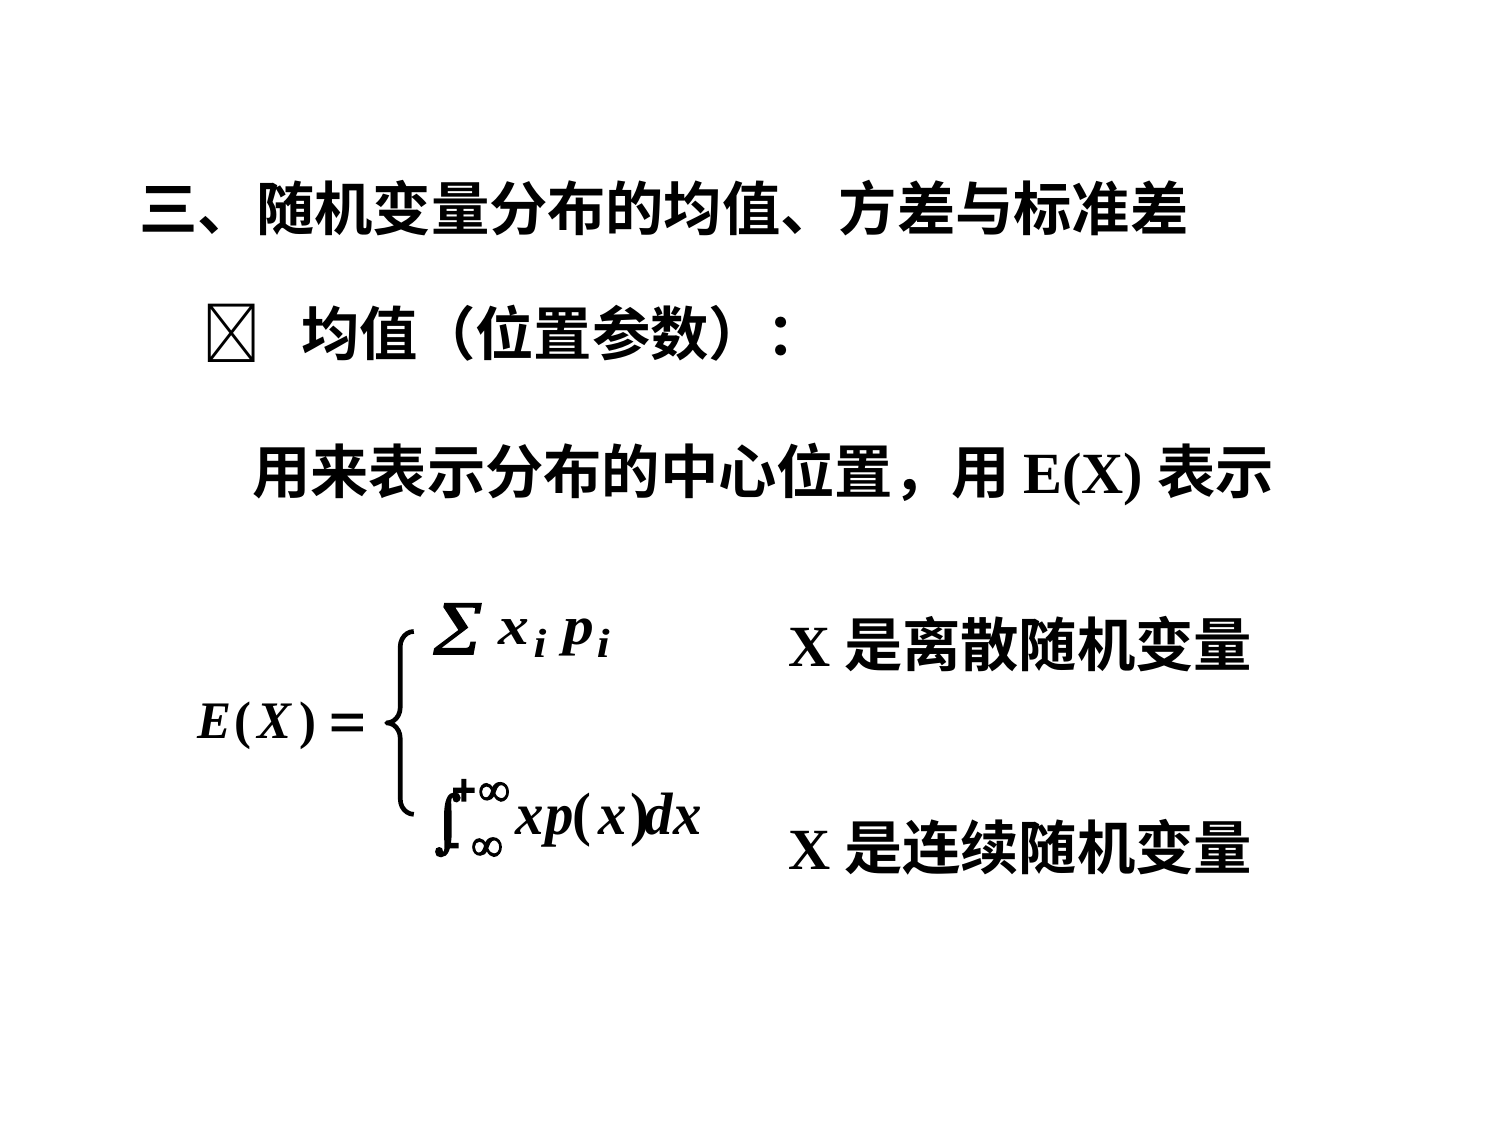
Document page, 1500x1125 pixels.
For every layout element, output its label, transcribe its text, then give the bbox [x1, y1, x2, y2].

text_box 三、随机变量分布的均值、方差与标准差 [124, 164, 1338, 250]
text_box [168, 587, 1443, 869]
text_box 用来表示分布的中心位置，用E(X)表示 [237, 427, 1363, 513]
text_box  均值（位置参数）： [187, 289, 1050, 375]
